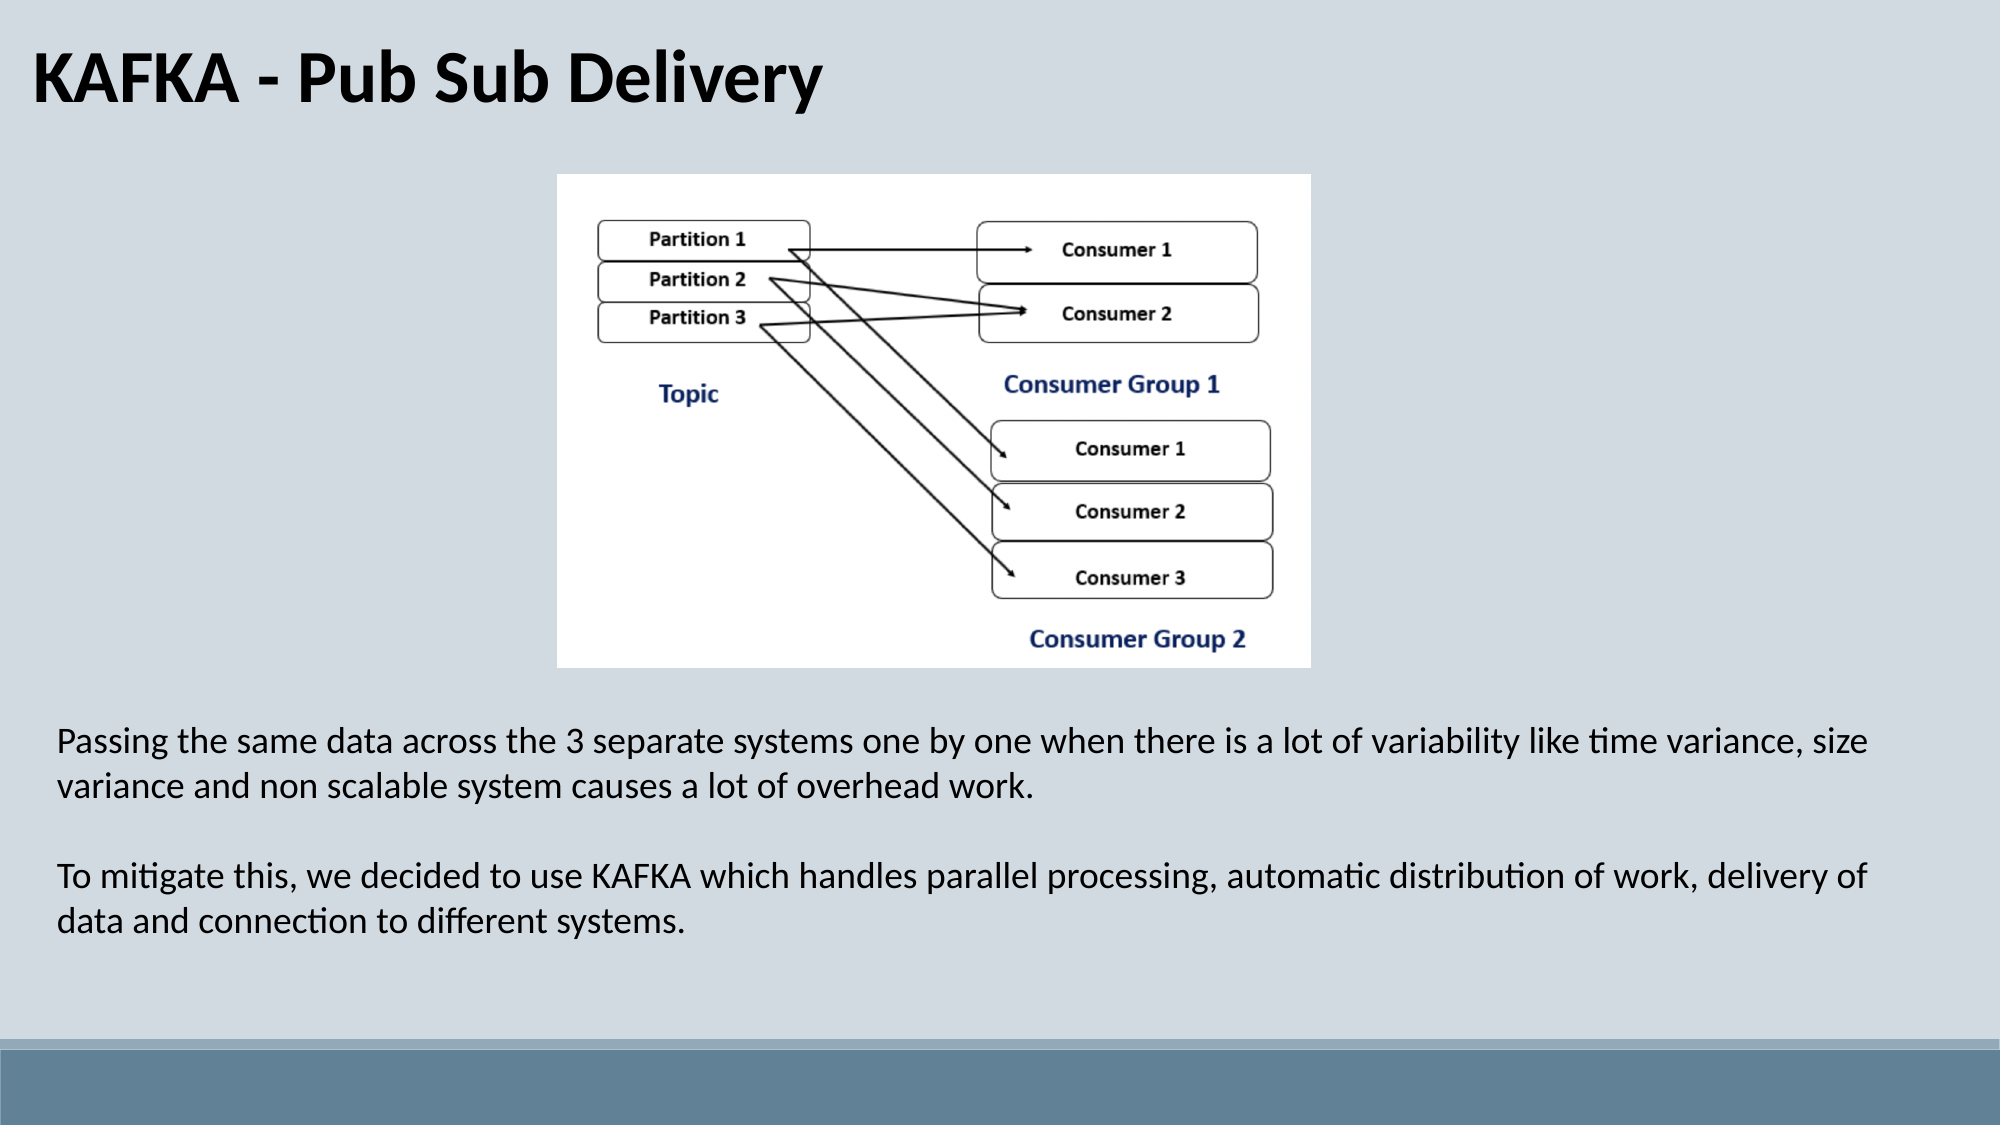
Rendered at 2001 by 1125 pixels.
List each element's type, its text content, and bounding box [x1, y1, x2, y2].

text_box KAFKA - Pub Sub Delivery [18, 20, 1979, 125]
picture [556, 173, 1311, 668]
text_box Passing the same data across the 3 separate systems one by one when there is a lot of variability like time variance, size variance and non scalable system causes a lot of overhead work. To mitigate this, we decided to use KAFKA which handles parallel processing, automatic distribution of work, delivery of data and connection to different systems. [42, 708, 1958, 948]
